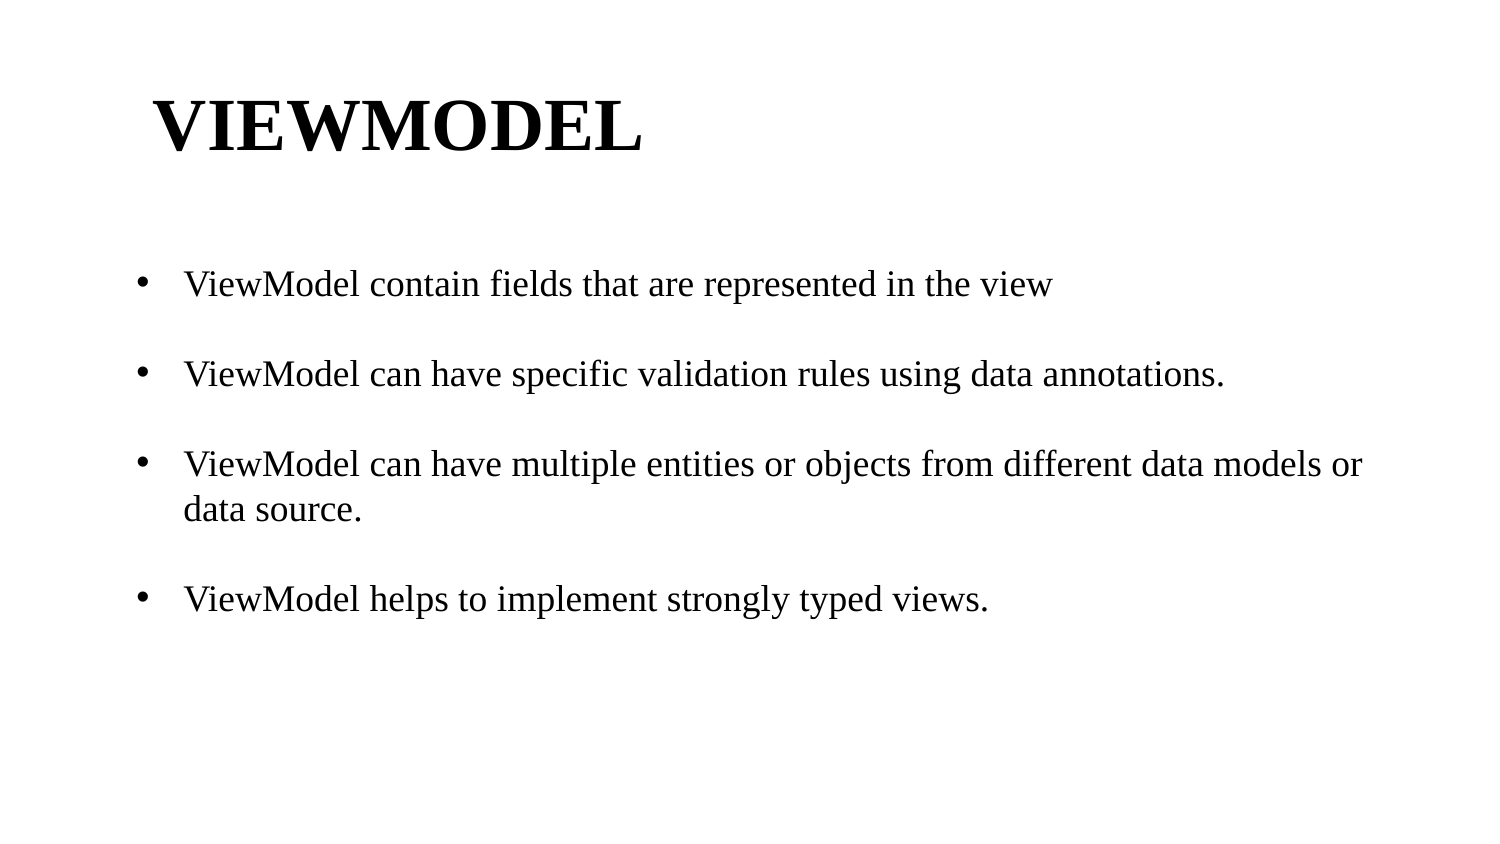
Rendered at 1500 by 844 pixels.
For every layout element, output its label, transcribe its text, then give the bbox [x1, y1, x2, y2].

text_box ViewModel contain fields that are represented in the view ViewModel can have specific validation rules using data annotations. ViewModel can have multiple entities or objects from different data models or data source. ViewModel helps to implement strongly typed views. [121, 244, 1401, 736]
title VIEWMODEL [121, 79, 677, 174]
